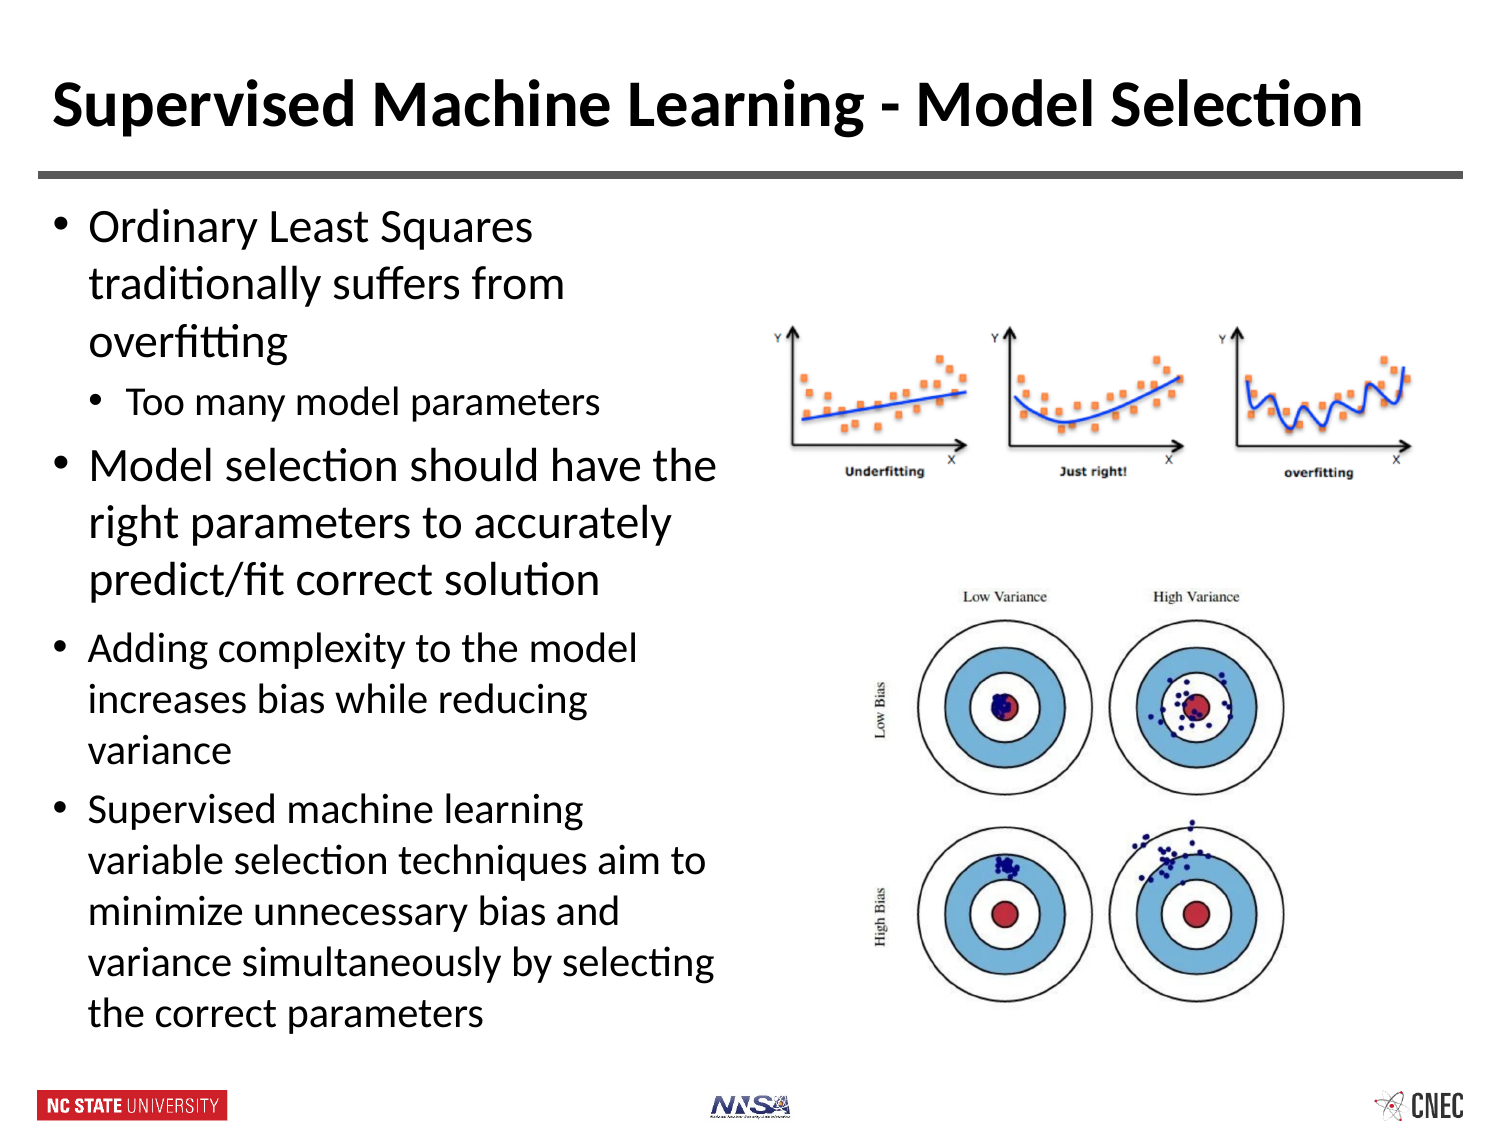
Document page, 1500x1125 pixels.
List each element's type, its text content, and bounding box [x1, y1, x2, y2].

list Adding complexity to the model increases bias while reducing variance Supervised machine learning variable selection techniques aim to minimize unnecessary bias and variance simultaneously by selecting the correct parameters [37, 612, 738, 1051]
picture [37, 1090, 228, 1121]
list Ordinary Least Squares traditionally suffers from overfitting Too many model parameters Model selection should have the right parameters to accurately predict/fit correct solution [37, 187, 738, 612]
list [854, 580, 1329, 1019]
picture [1374, 1090, 1463, 1121]
title Supervised Machine Learning - Model Selection [37, 37, 1463, 163]
picture [706, 1088, 794, 1123]
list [762, 309, 1463, 504]
